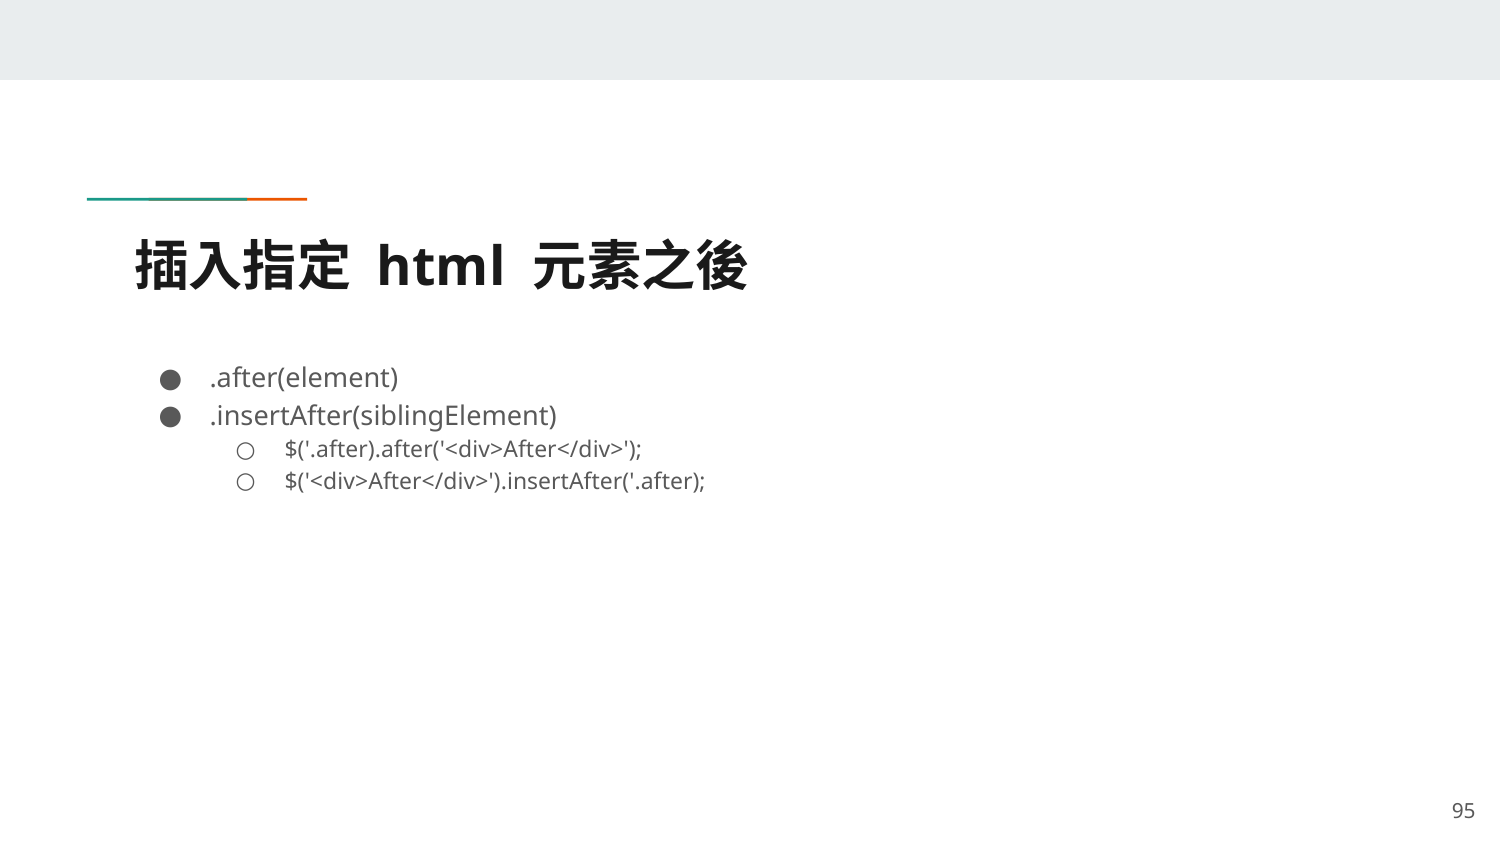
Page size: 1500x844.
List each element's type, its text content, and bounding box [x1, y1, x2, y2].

title 插入指定 html 元素之後 [119, 216, 1381, 305]
list .after(element) .insertAfter(siblingElement) $('.after).after('<div>After</div>'); $('<div>After</div>').insertAfter('.after); [119, 341, 1381, 712]
slide_number ‹#› [1400, 779, 1491, 844]
